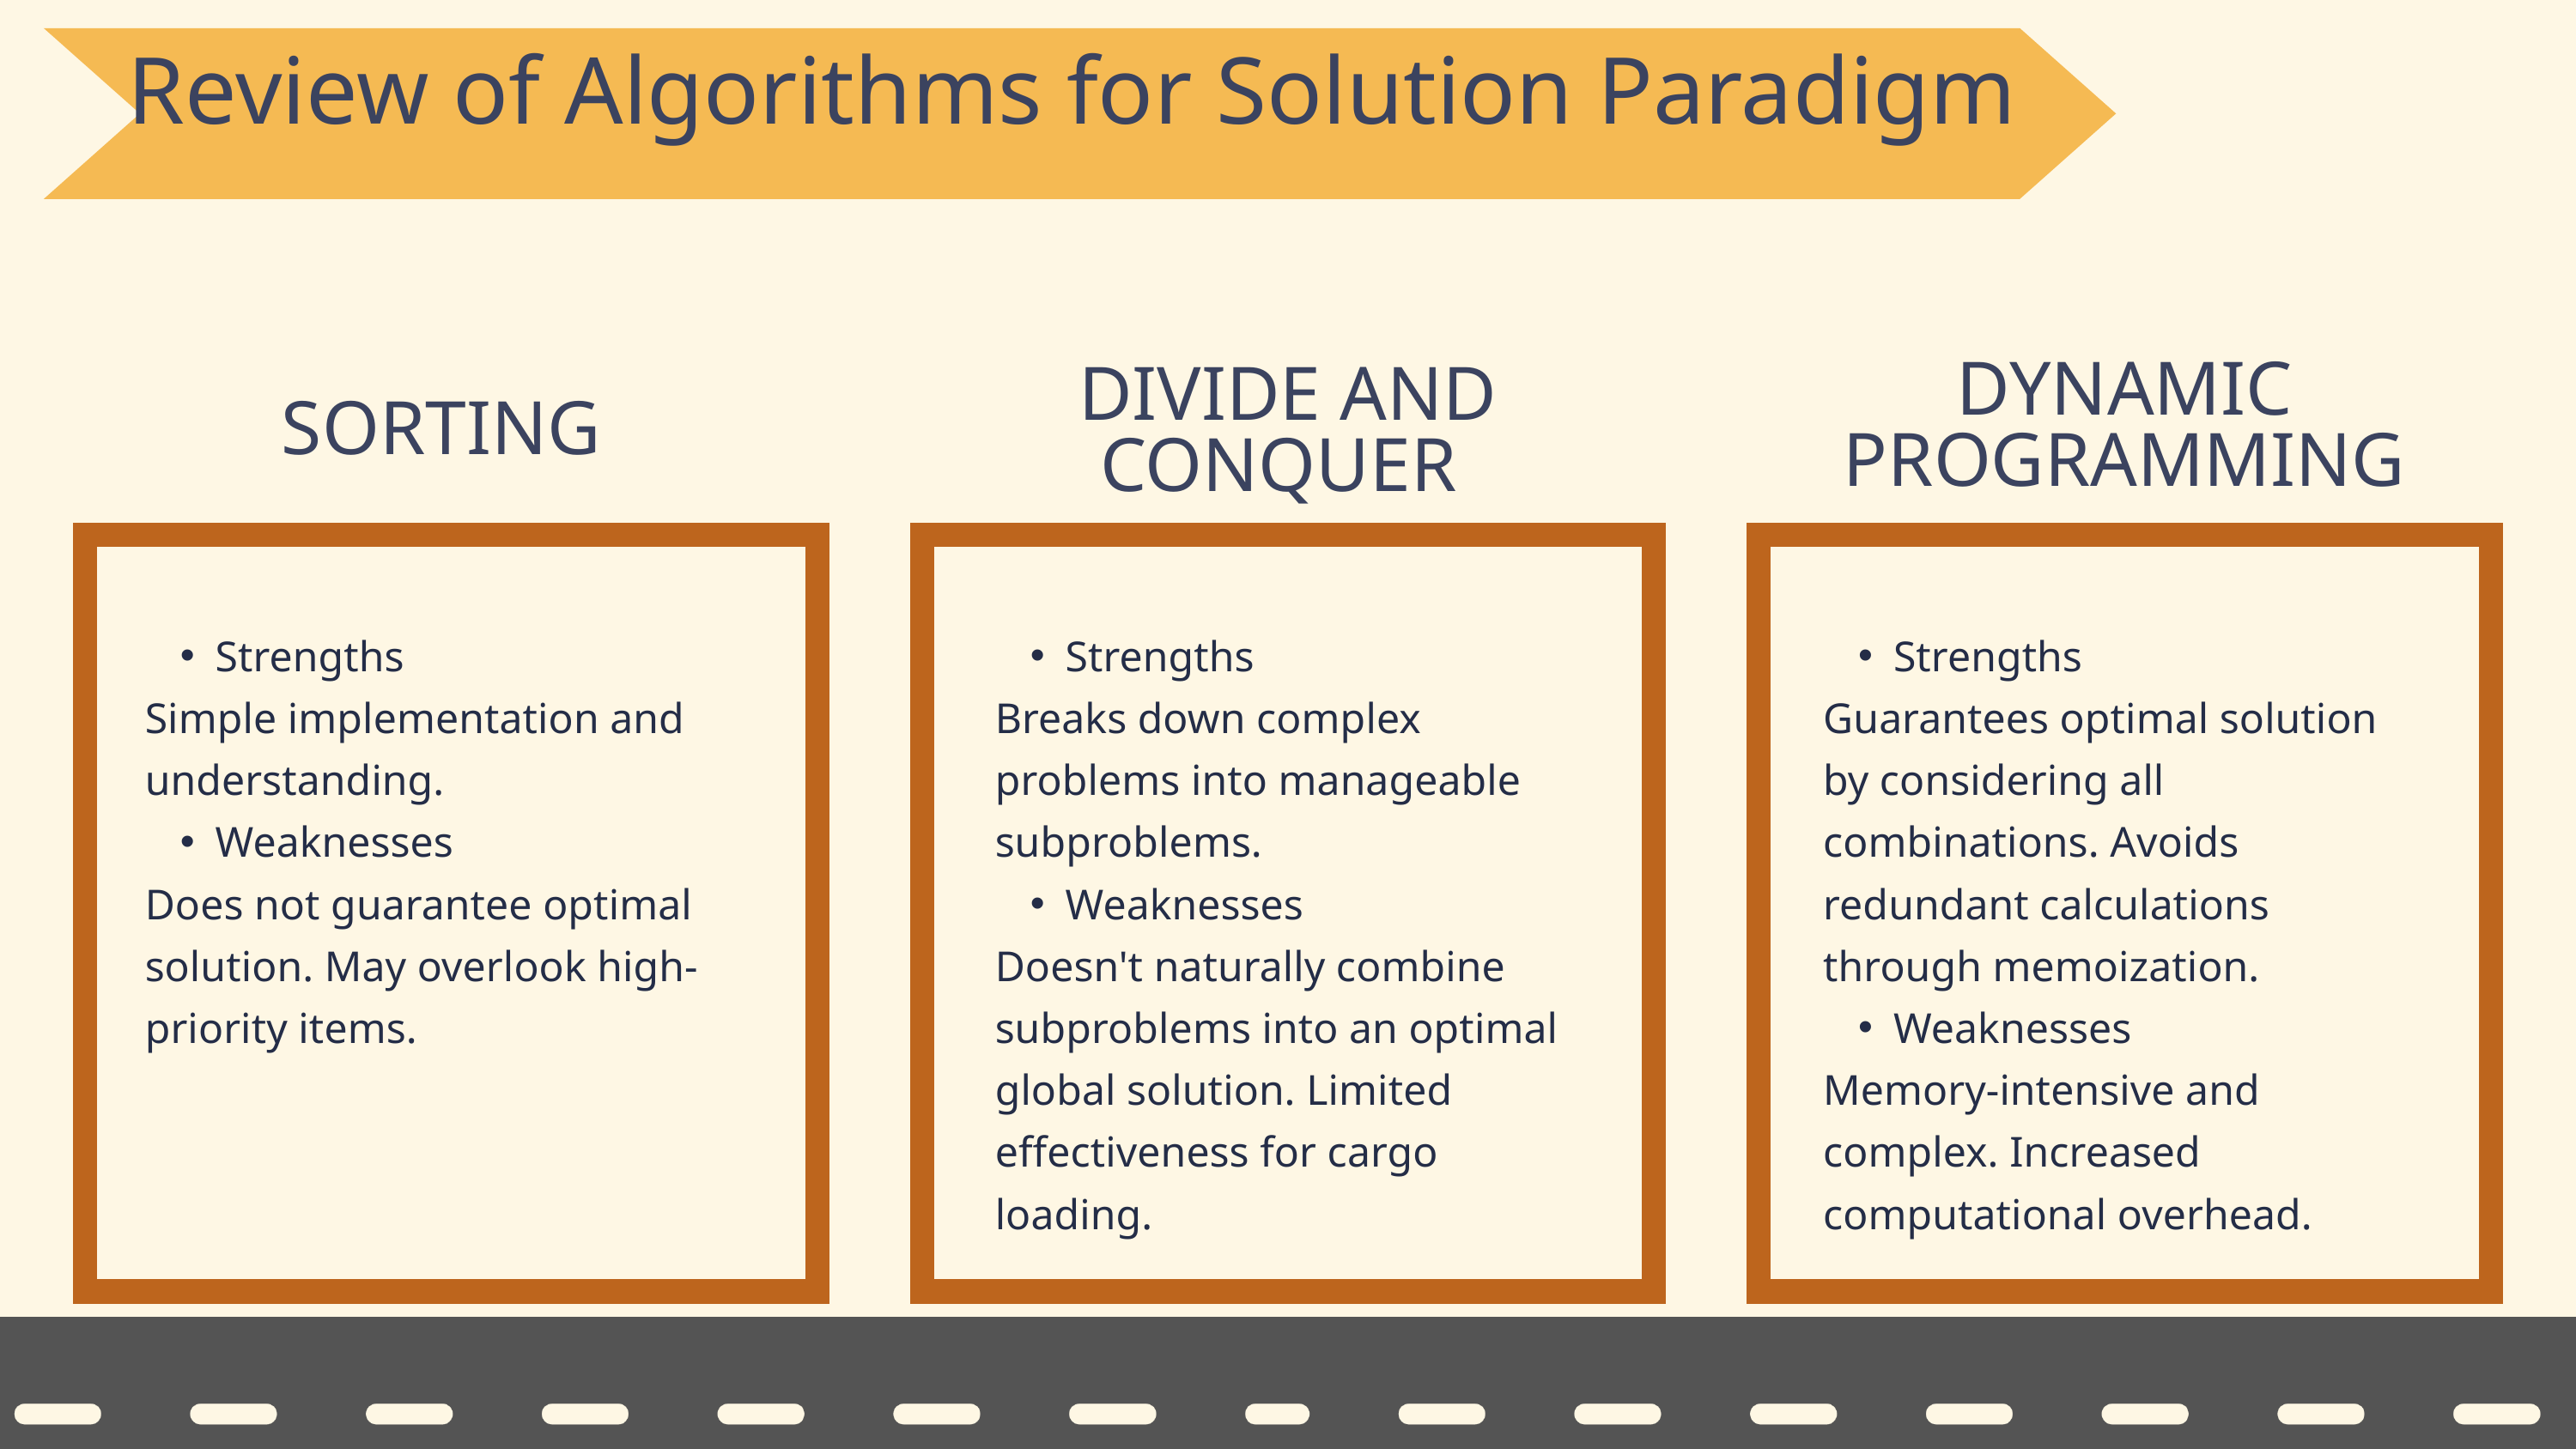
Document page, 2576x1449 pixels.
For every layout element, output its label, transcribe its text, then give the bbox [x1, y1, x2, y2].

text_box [84, 534, 817, 1292]
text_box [1758, 534, 2491, 1292]
text_box DIVIDE AND CONQUER [1044, 363, 1532, 506]
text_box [0, 1316, 2576, 1449]
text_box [43, 27, 2117, 199]
text_box DYNAMIC PROGRAMMING [1791, 358, 2458, 501]
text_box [921, 534, 1655, 1292]
text_box SORTING [197, 397, 706, 470]
